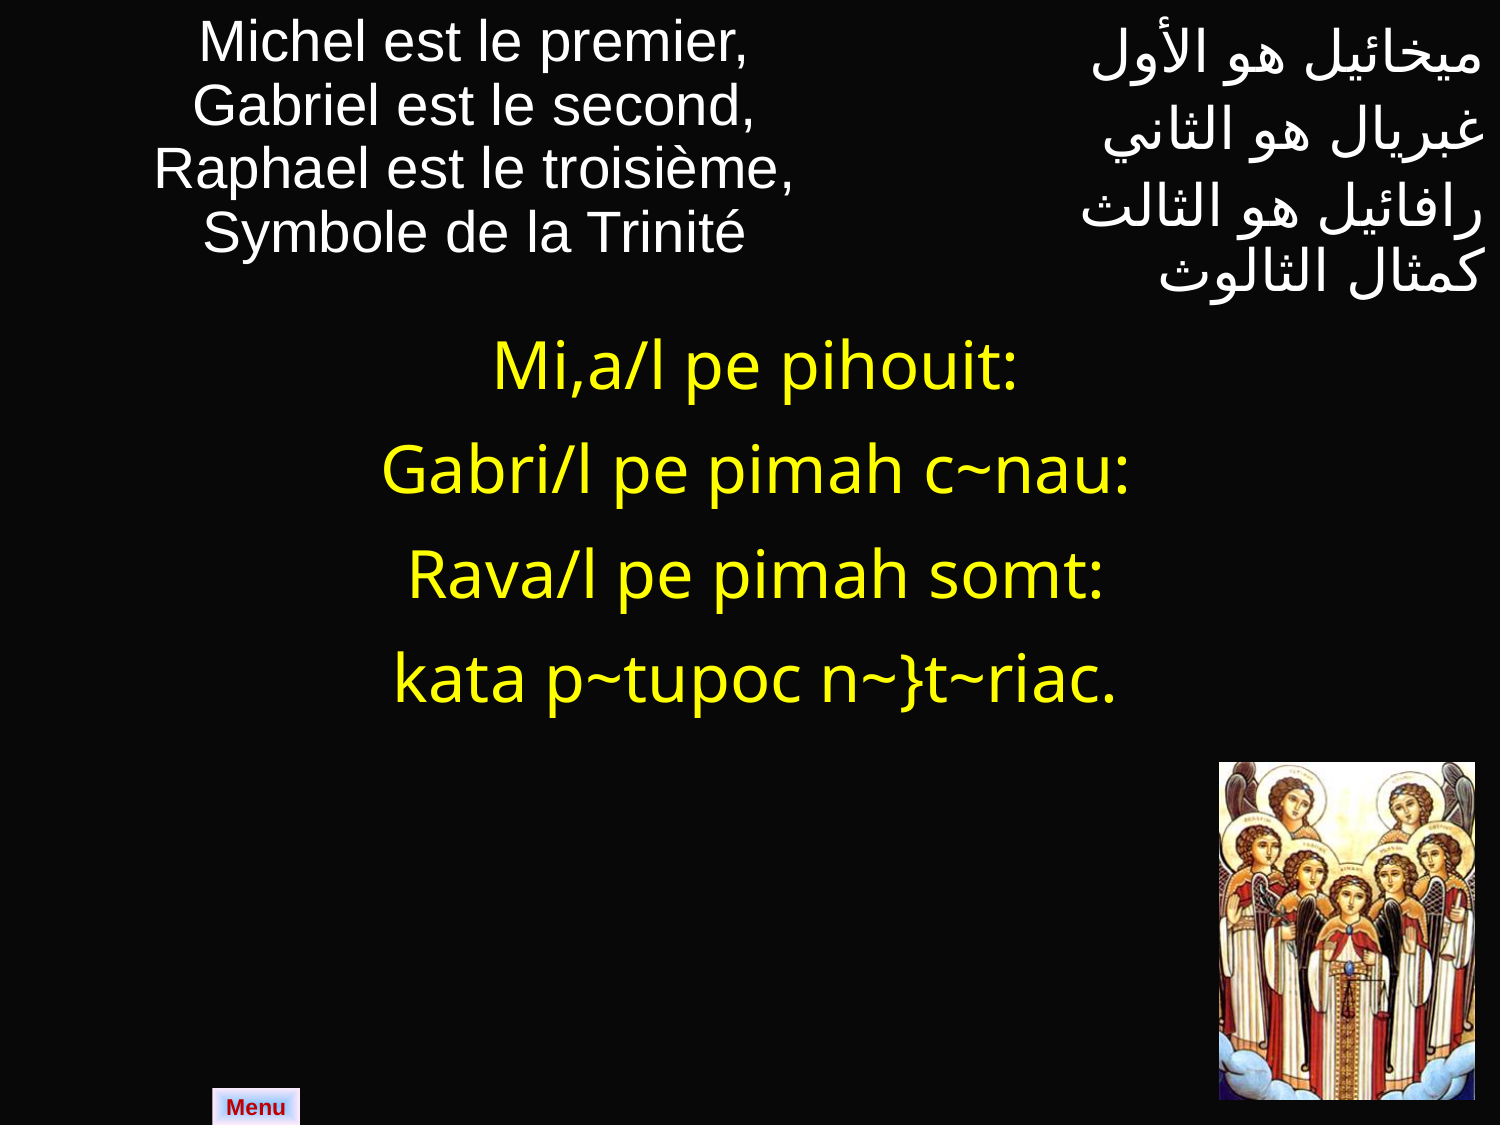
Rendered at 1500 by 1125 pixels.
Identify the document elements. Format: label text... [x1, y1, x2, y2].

table_header ميخائيل هو الأول غبريال هو الثاني رافائيل هو الثالث كمثال الثالوث [938, 13, 1500, 311]
text_box Menu [212, 1087, 300, 1125]
table_cell Mi,a/l pe pihouit: Gabri/l pe pimah c~nau: Rava/l pe pimah somt: kata p~tupoc n~}t~riac. [13, 311, 1500, 729]
picture [1218, 762, 1476, 1101]
table_header Michel est le premier, Gabriel est le second, Raphael est le troisième, Symbole de la Trinité [13, 13, 938, 311]
